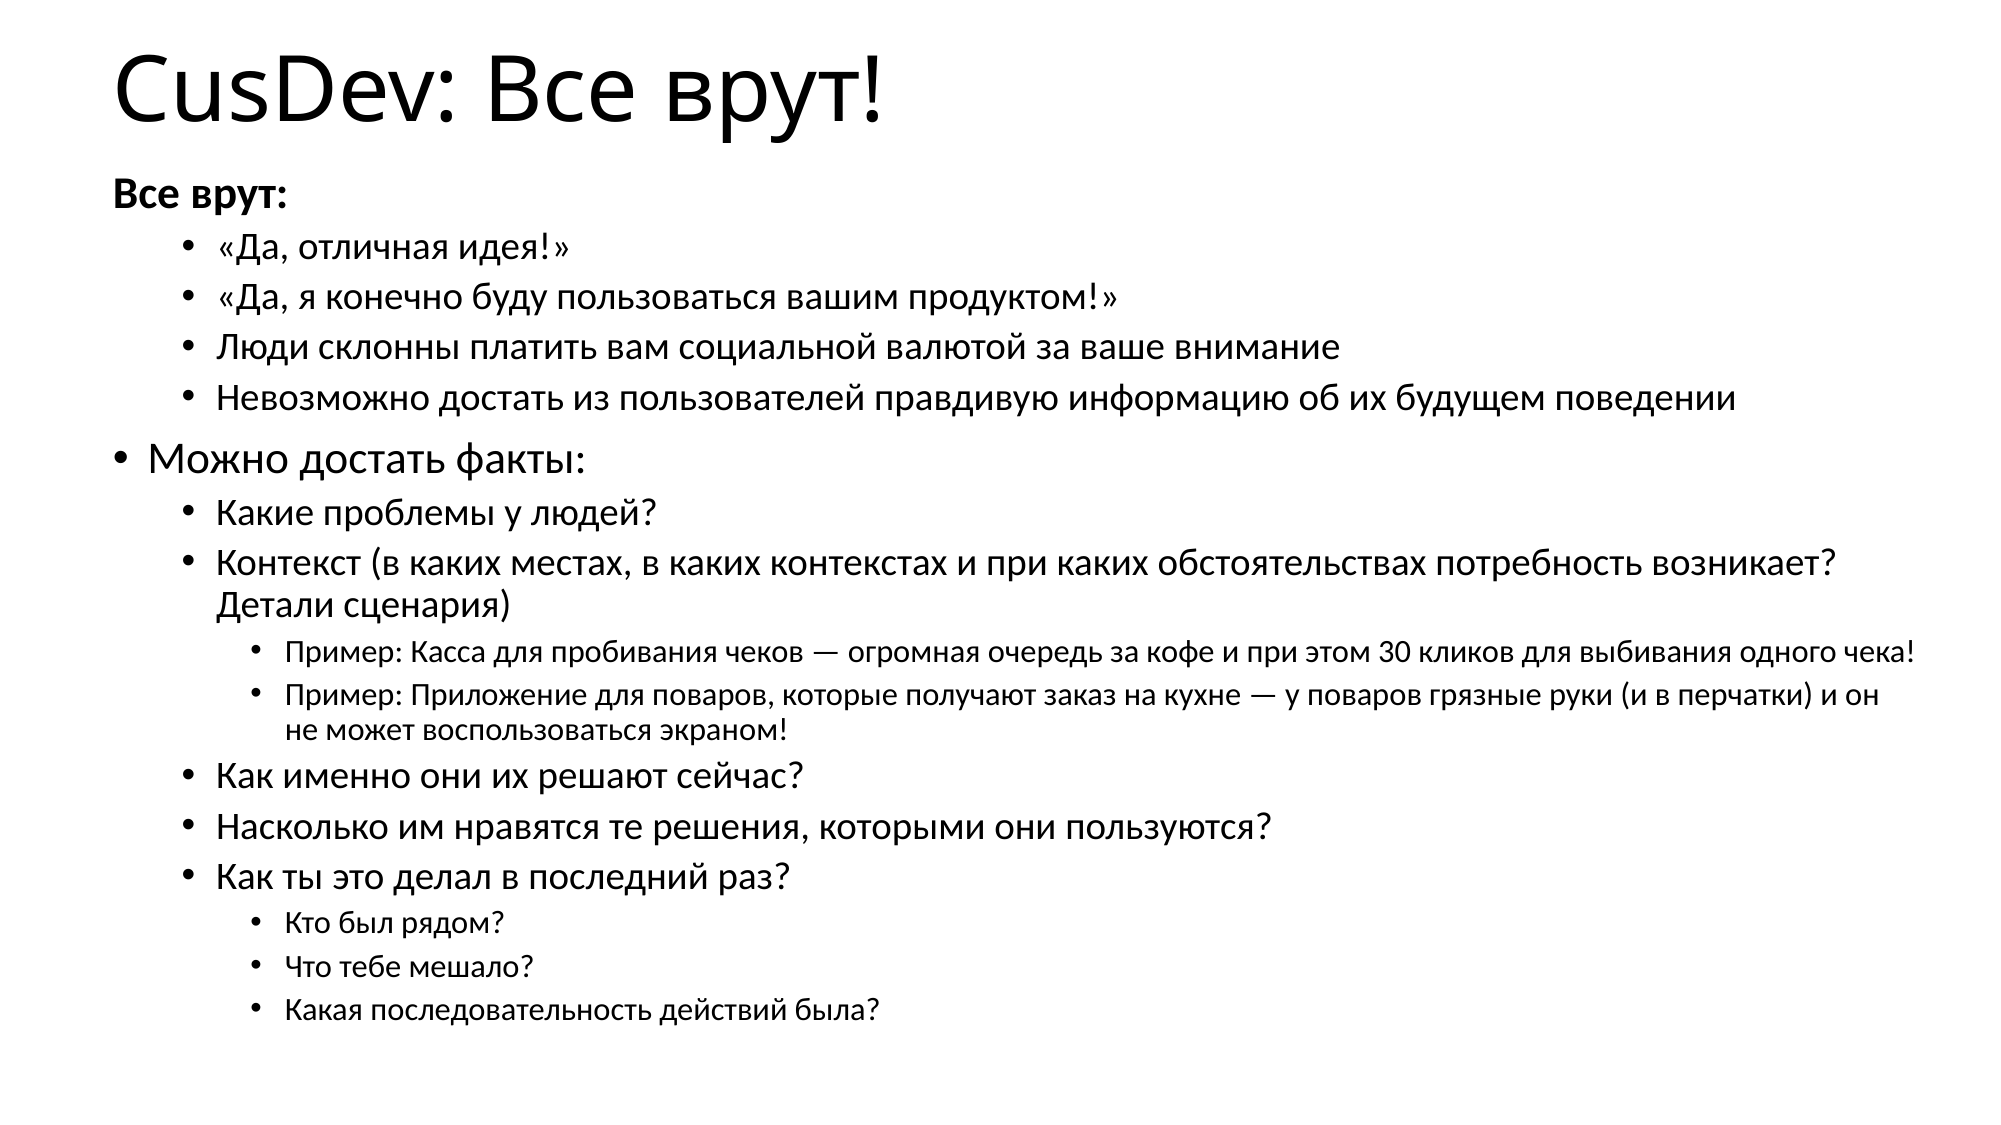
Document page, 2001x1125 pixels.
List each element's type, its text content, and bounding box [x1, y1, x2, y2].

title CusDev: Все врут! [97, 33, 1823, 150]
list Все врут: «Да, отличная идея!» «Да, я конечно буду пользоваться вашим продуктом!» Люди склонны платить вам социальной валютой за ваше внимание Невозможно достать из пользователей правдивую информацию об их будущем поведении Можно достать факты: Какие проблемы у людей? Контекст (в каких местах, в каких контекстах и при каких обстоятельствах потребность возникает? Детали сценария) Пример: Касса для пробивания чеков — огромная очередь за кофе и при этом 30 кликов для выбивания одного чека! Пример: Приложение для поваров, которые получают заказ на кухне — у поваров грязные руки (и в перчатки) и он не может воспользоваться экраном! Как именно они их решают сейчас? Насколько им нравятся те решения, которыми они пользуются? Как ты это делал в последний раз? Кто был рядом? Что тебе мешало? Какая последовательность действий была? [97, 161, 1939, 1080]
